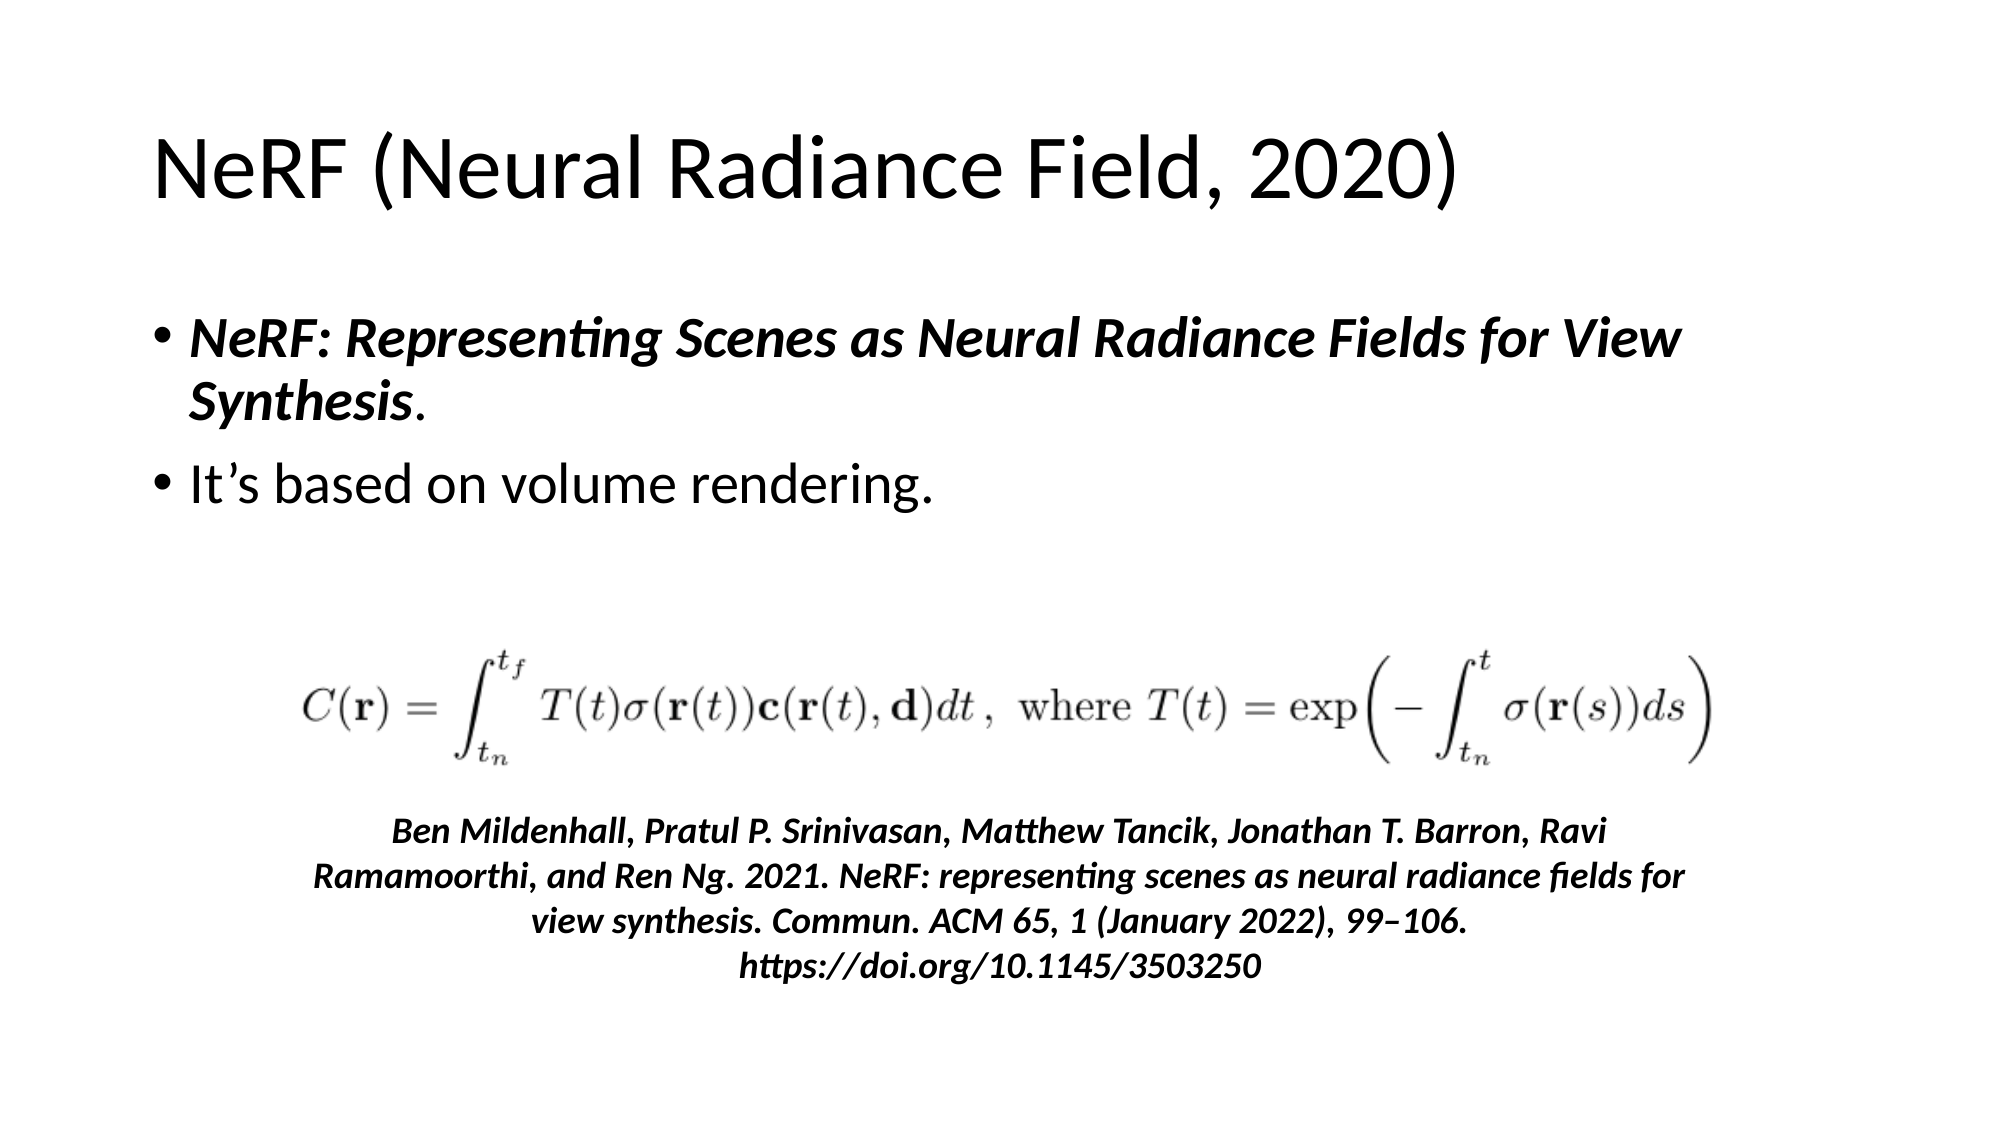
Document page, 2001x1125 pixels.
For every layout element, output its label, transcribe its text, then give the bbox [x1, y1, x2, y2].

title NeRF (Neural Radiance Field, 2020) [137, 59, 1863, 278]
list NeRF: Representing Scenes as Neural Radiance Fields for View Synthesis. It’s based on volume rendering. [137, 299, 1863, 1014]
text_box Ben Mildenhall, Pratul P. Srinivasan, Matthew Tancik, Jonathan T. Barron, Ravi Ramamoorthi, and Ren Ng. 2021. NeRF: representing scenes as neural radiance fields for view synthesis. Commun. ACM 65, 1 (January 2022), 99–106. https://doi.org/10.1145/3503250 [280, 799, 1720, 994]
picture [279, 629, 1721, 781]
